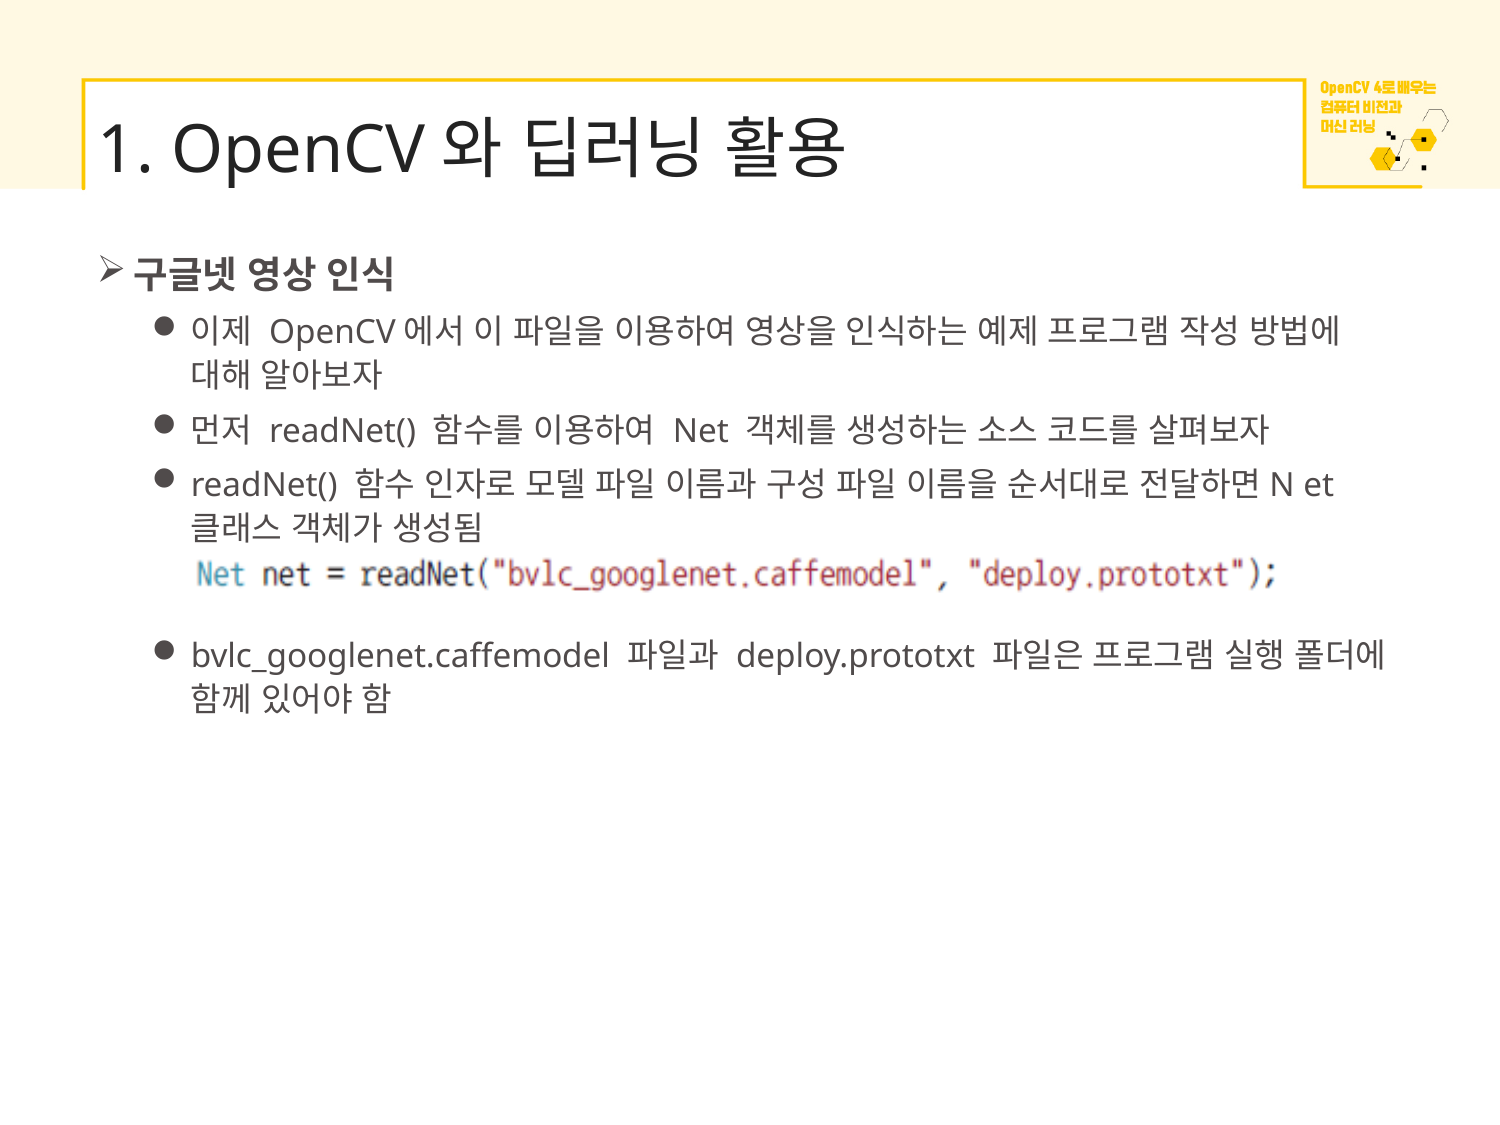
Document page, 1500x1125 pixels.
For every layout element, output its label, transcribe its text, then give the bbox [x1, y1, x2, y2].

list 구글넷 영상 인식 이제 OpenCV에서 이 파일을 이용하여 영상을 인식하는 예제 프로그램 작성 방법에 대해 알아보자 먼저 readNet() 함수를 이용하여 Net 객체를 생성하는 소스 코드를 살펴보자 readNet() 함수 인자로 모델 파일 이름과 구성 파일 이름을 순서대로 전달하면N et 클래스 객체가 생성됨 bvlc_googlenet.caffemodel 파일과 deploy.prototxt 파일은 프로그램 실행 폴더에 함께 있어야 함 [81, 239, 1412, 1054]
picture [0, 0, 1500, 1125]
title 1. OpenCV와 딥러닝 활용 [82, 61, 1413, 193]
